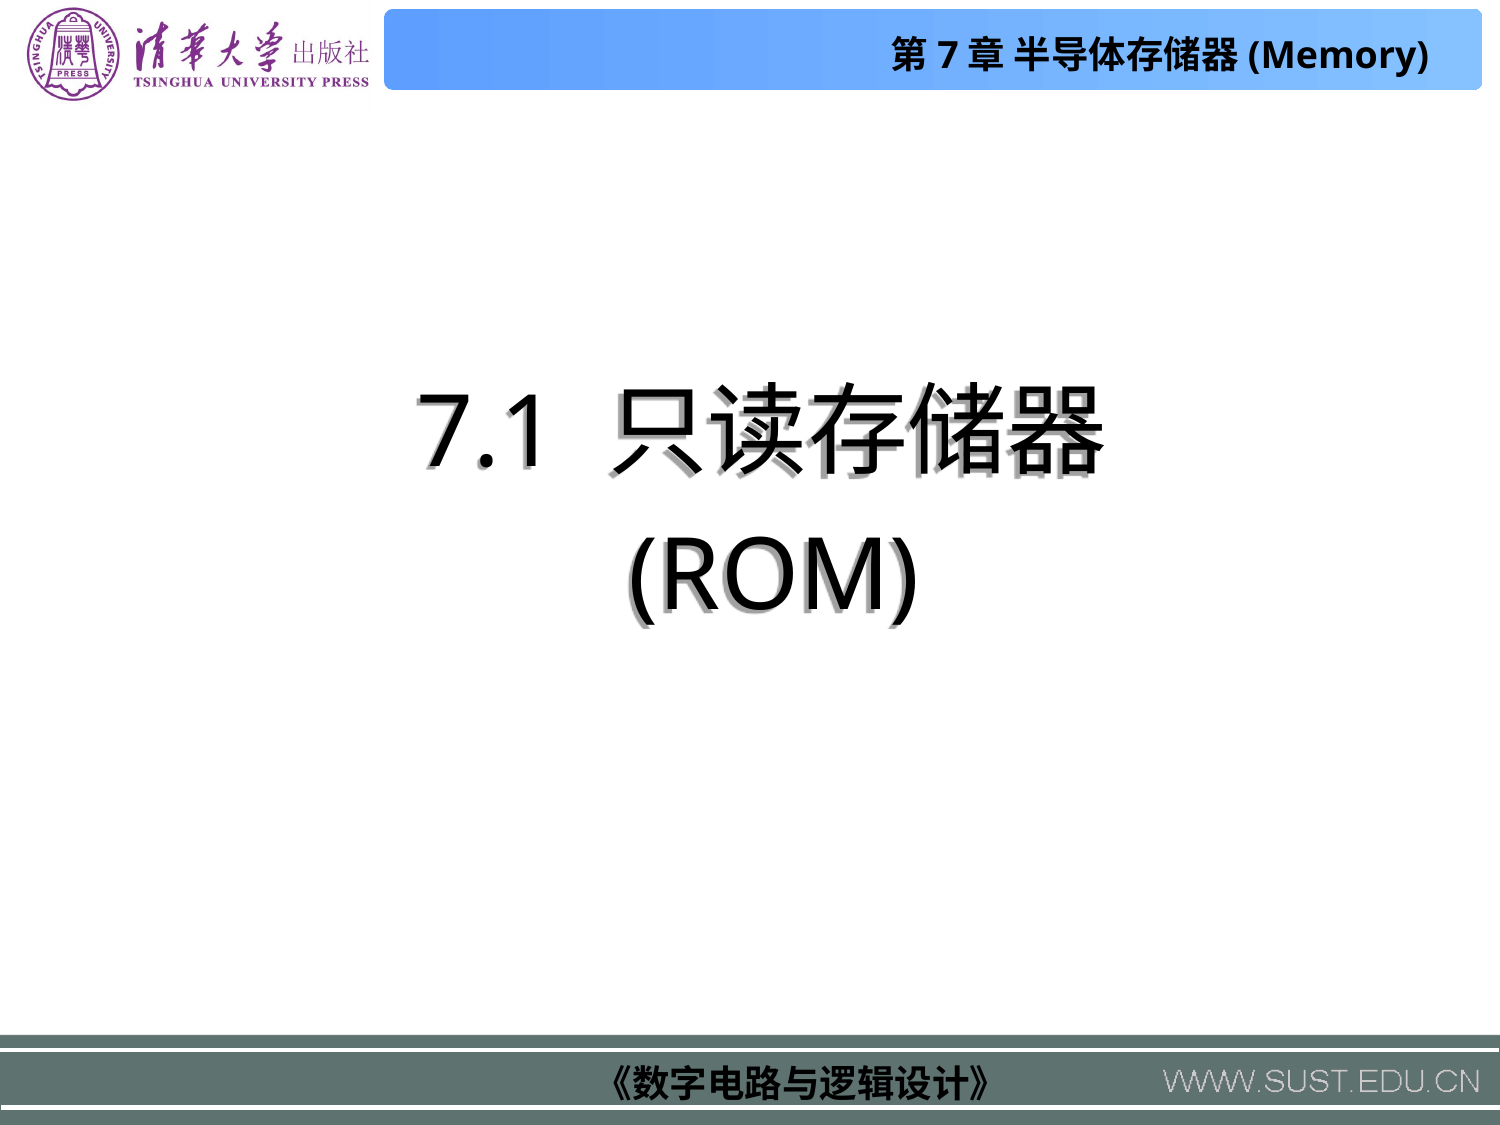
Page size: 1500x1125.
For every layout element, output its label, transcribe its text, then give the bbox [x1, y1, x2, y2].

picture [23, 0, 372, 111]
text_box 7.1 只读存储器(ROM) [349, 334, 1200, 514]
text_box 由于DRAM存储结点的结构非常简单，因此单片DRAM的容量很大，用于需要大量存储数据的场合。 [1151, 1057, 1492, 1105]
